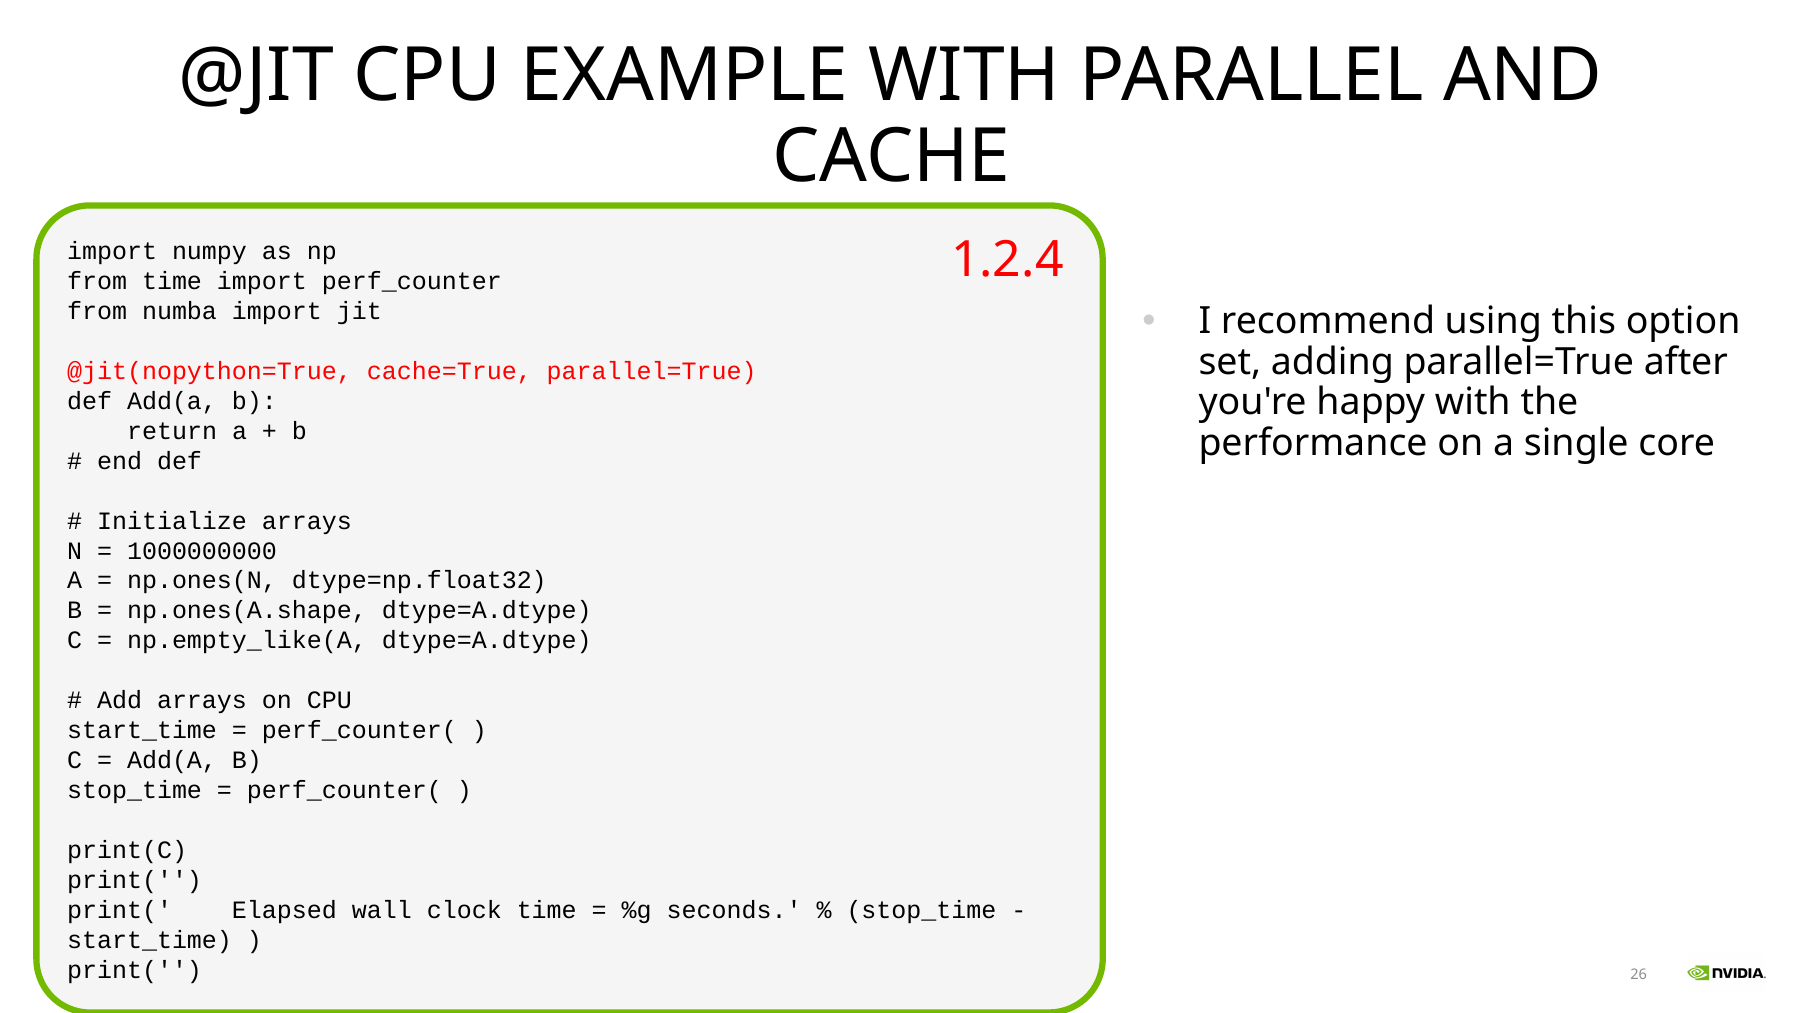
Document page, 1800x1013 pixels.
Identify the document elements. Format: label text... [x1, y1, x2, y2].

text_box import numpy as np from time import perf_counter from numba import jit @jit(nopython=True, cache=True, parallel=True) def Add(a, b): return a + b # end def # Initialize arrays N = 1000000000 A = np.ones(N, dtype=np.float32) B = np.ones(A.shape, dtype=A.dtype) C = np.empty_like(A, dtype=A.dtype) # Add arrays on CPU start_time = perf_counter( ) C = Add(A, B) stop_time = perf_counter( ) print(C) print('') print(' Elapsed wall clock time = %g seconds.' % (stop_time - start_time) ) print('') [35, 204, 1104, 1013]
title @JIT CPU Example with PARALLEL and CACHE [36, 108, 1747, 206]
picture [1687, 966, 1766, 993]
text_box 1.2.4 [934, 223, 1124, 296]
list I recommend using this option set, adding parallel=True after you're happy with the performance on a single core [1126, 232, 1778, 966]
